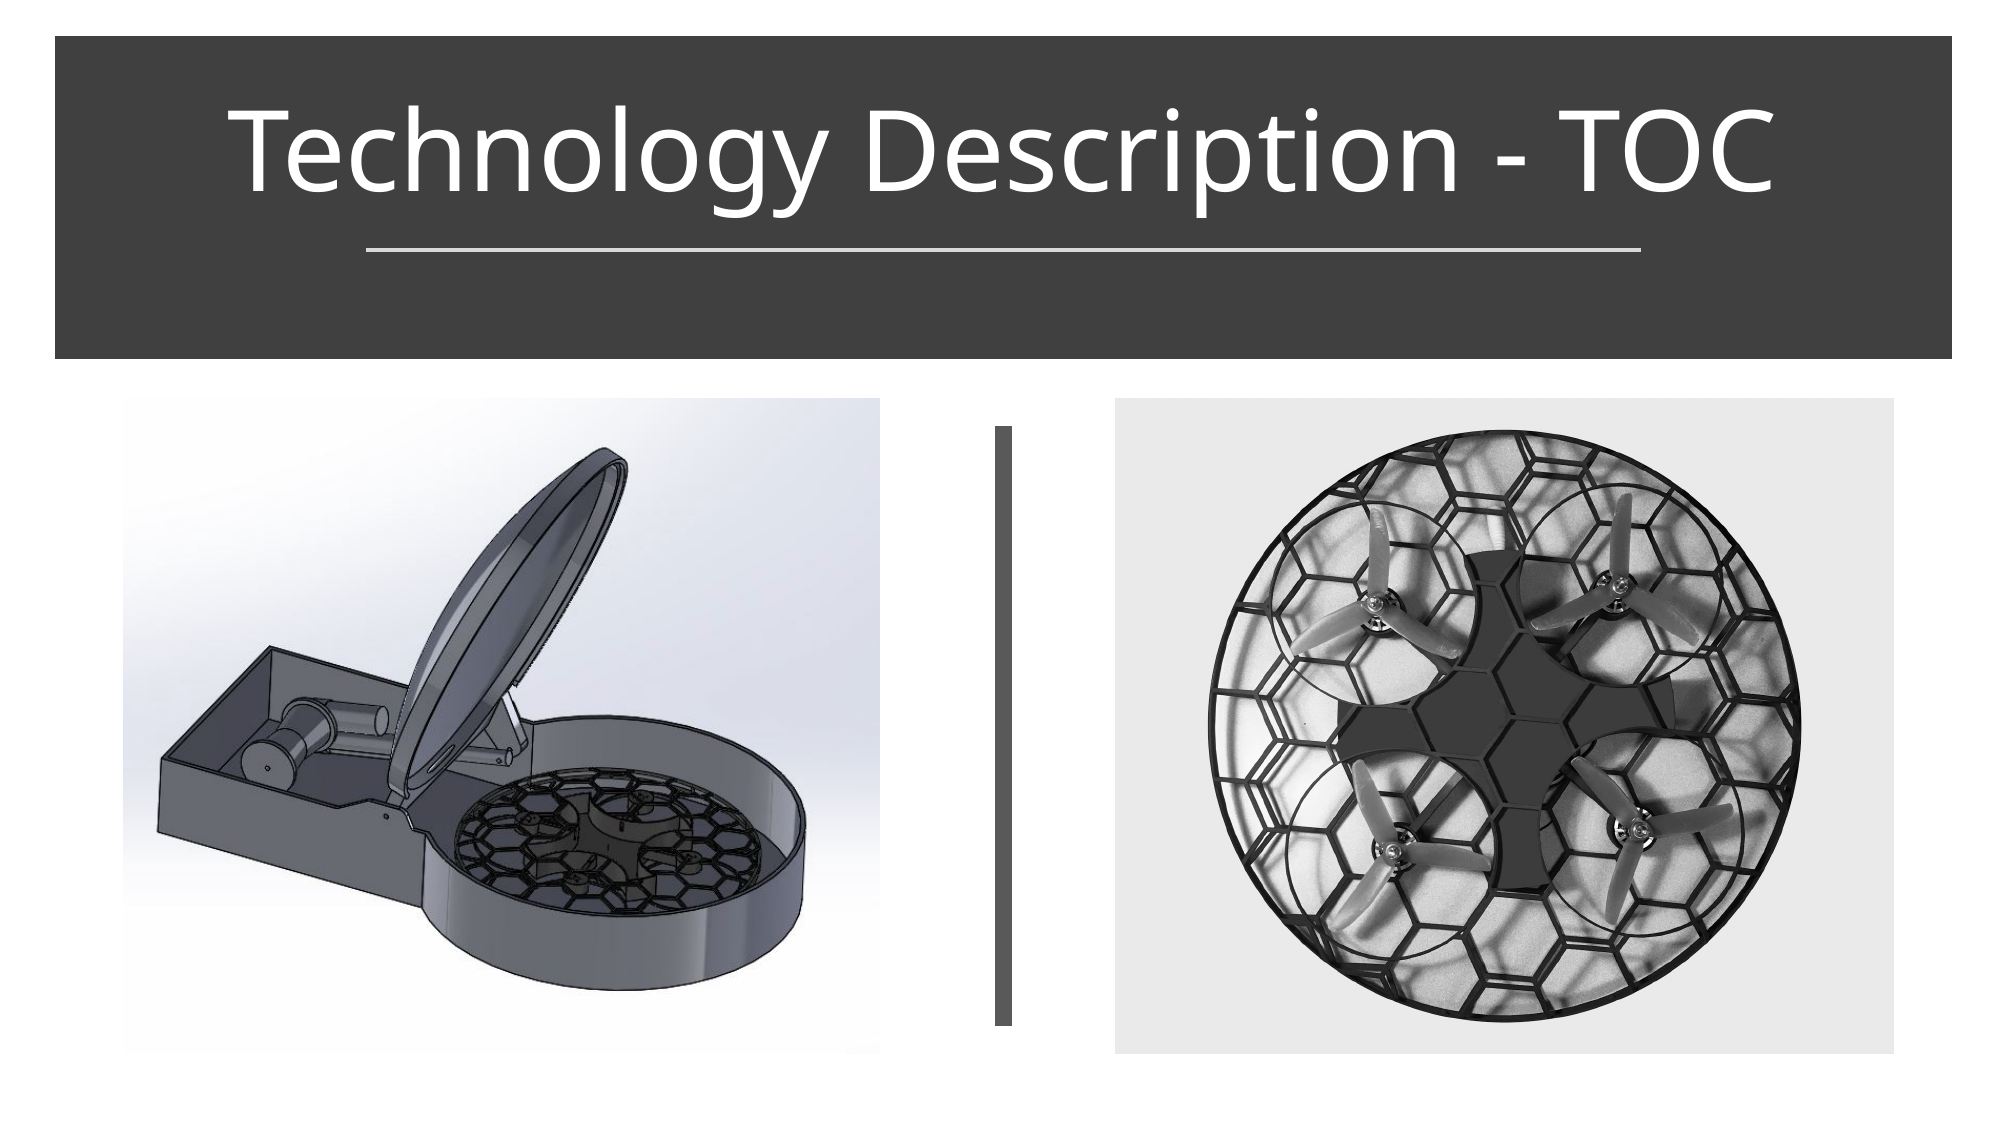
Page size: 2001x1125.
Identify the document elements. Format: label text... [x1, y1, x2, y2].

text_box [64, 45, 1942, 350]
picture [1115, 398, 1894, 1054]
title Technology Description - TOC [89, 71, 1917, 224]
picture [123, 398, 880, 1054]
